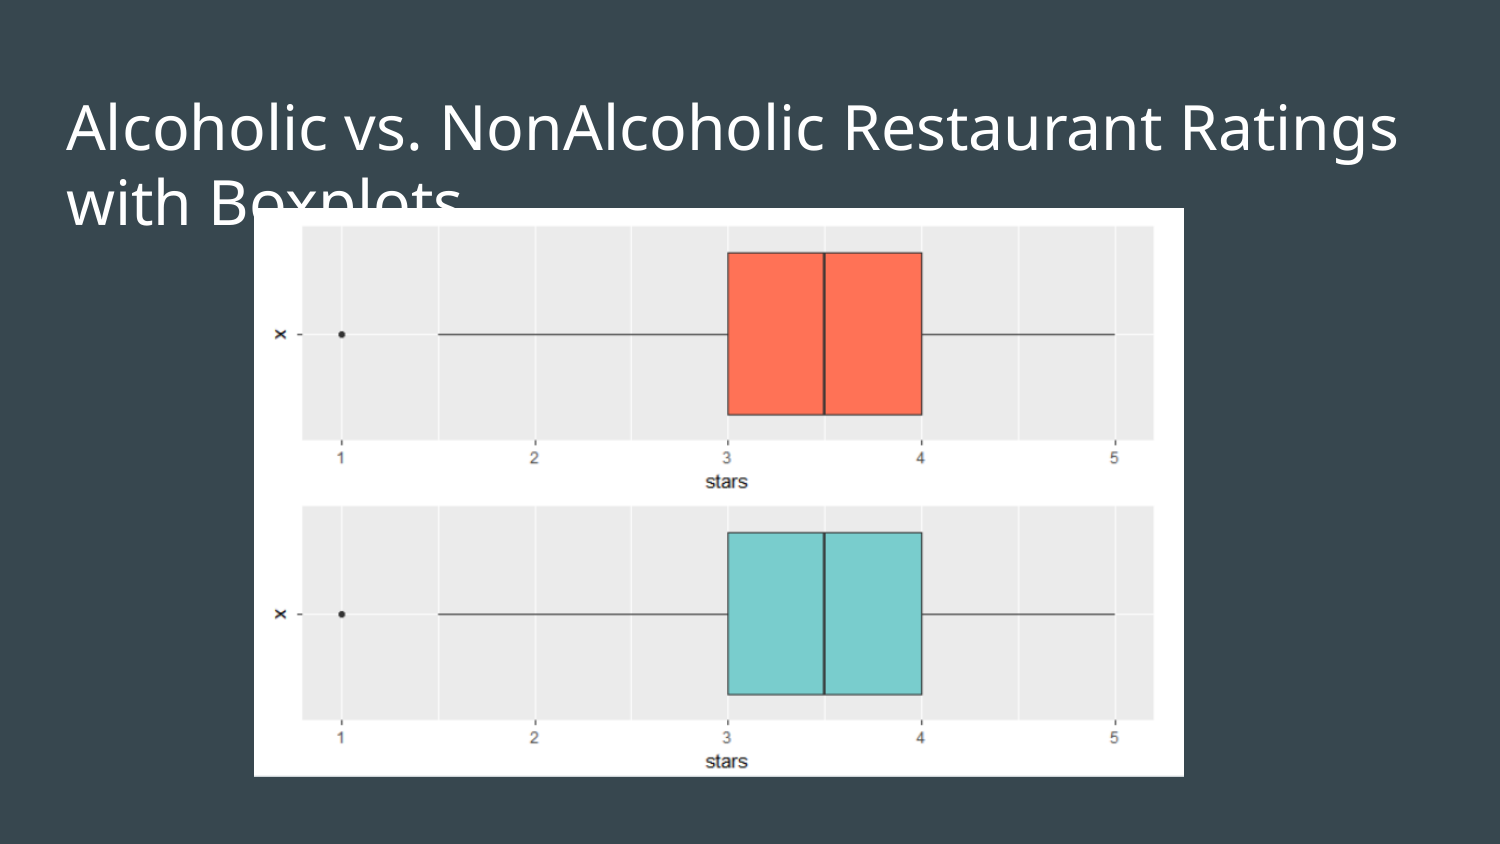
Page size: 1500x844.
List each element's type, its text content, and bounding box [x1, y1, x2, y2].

title Alcoholic vs. NonAlcoholic Restaurant Ratings with Boxplots [51, 72, 1449, 167]
picture [253, 208, 1184, 777]
